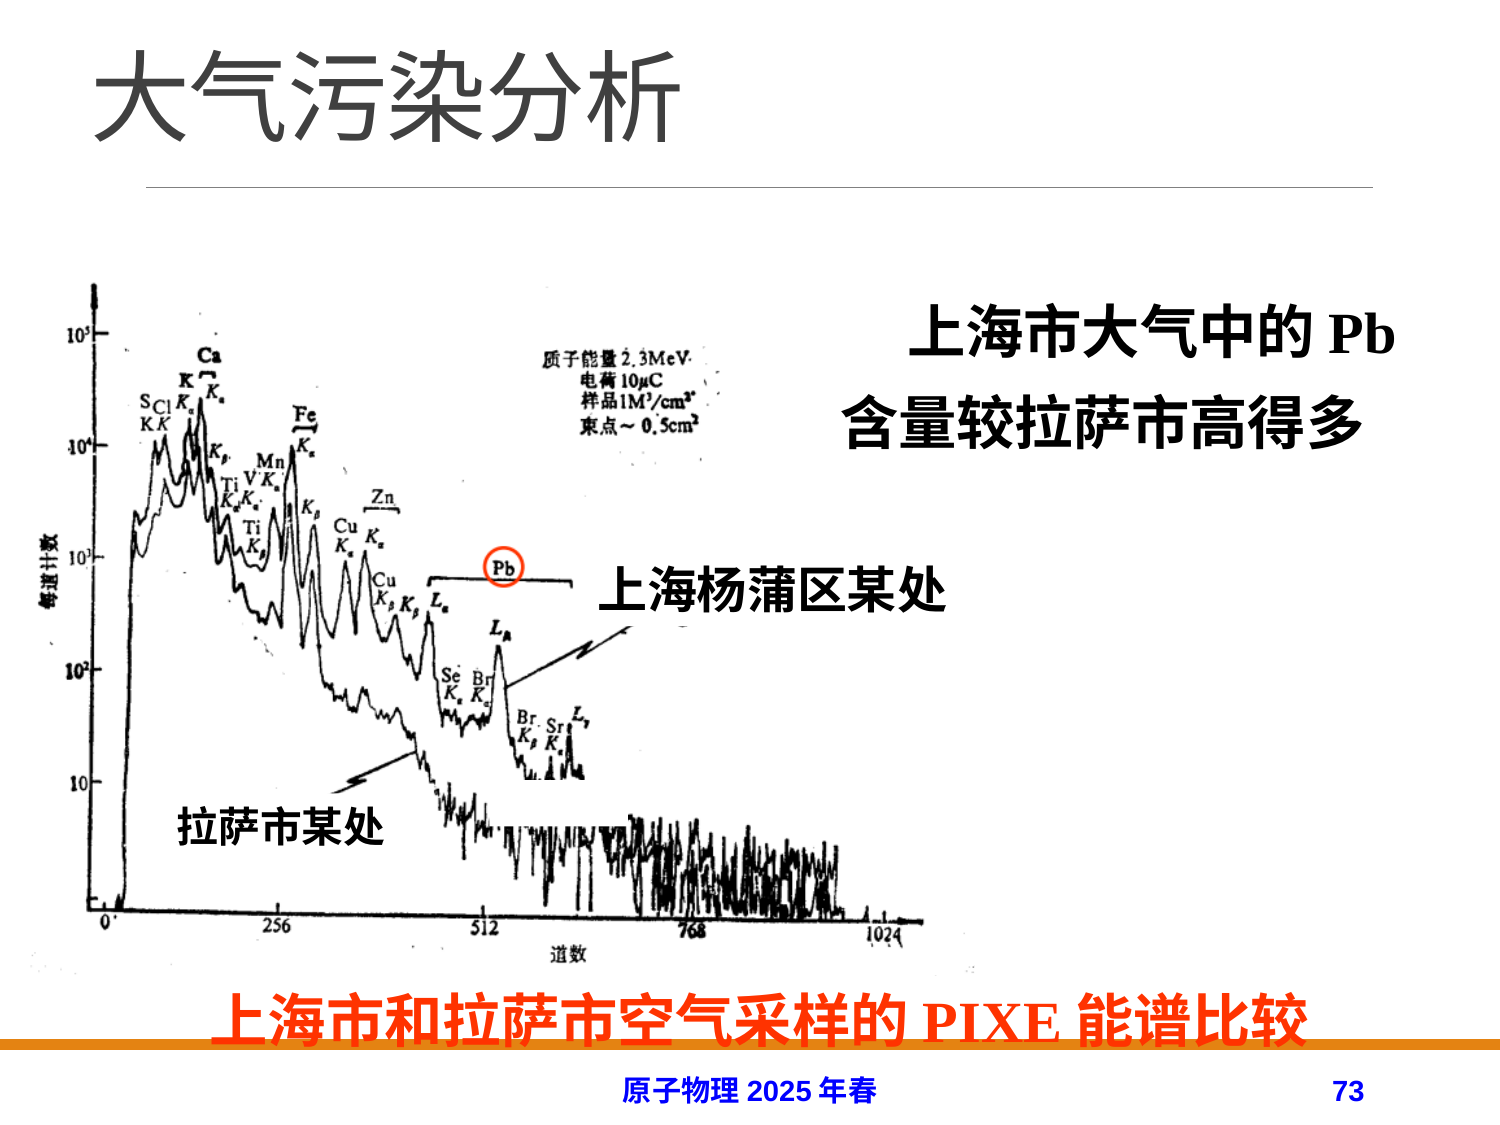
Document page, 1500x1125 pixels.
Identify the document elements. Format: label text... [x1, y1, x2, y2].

text_box 上海市和拉萨市空气采样的PIXE能谱比较 [195, 949, 1380, 1062]
title 大气污染分析 [75, 8, 1438, 163]
slide_number 73 [1218, 1062, 1380, 1120]
footer 原子物理2025年春 [453, 1062, 1047, 1120]
picture [27, 266, 976, 976]
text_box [161, 225, 1068, 860]
text_box 上海市大气中的Pb含量较拉萨市高得多 [1077, 266, 1426, 464]
